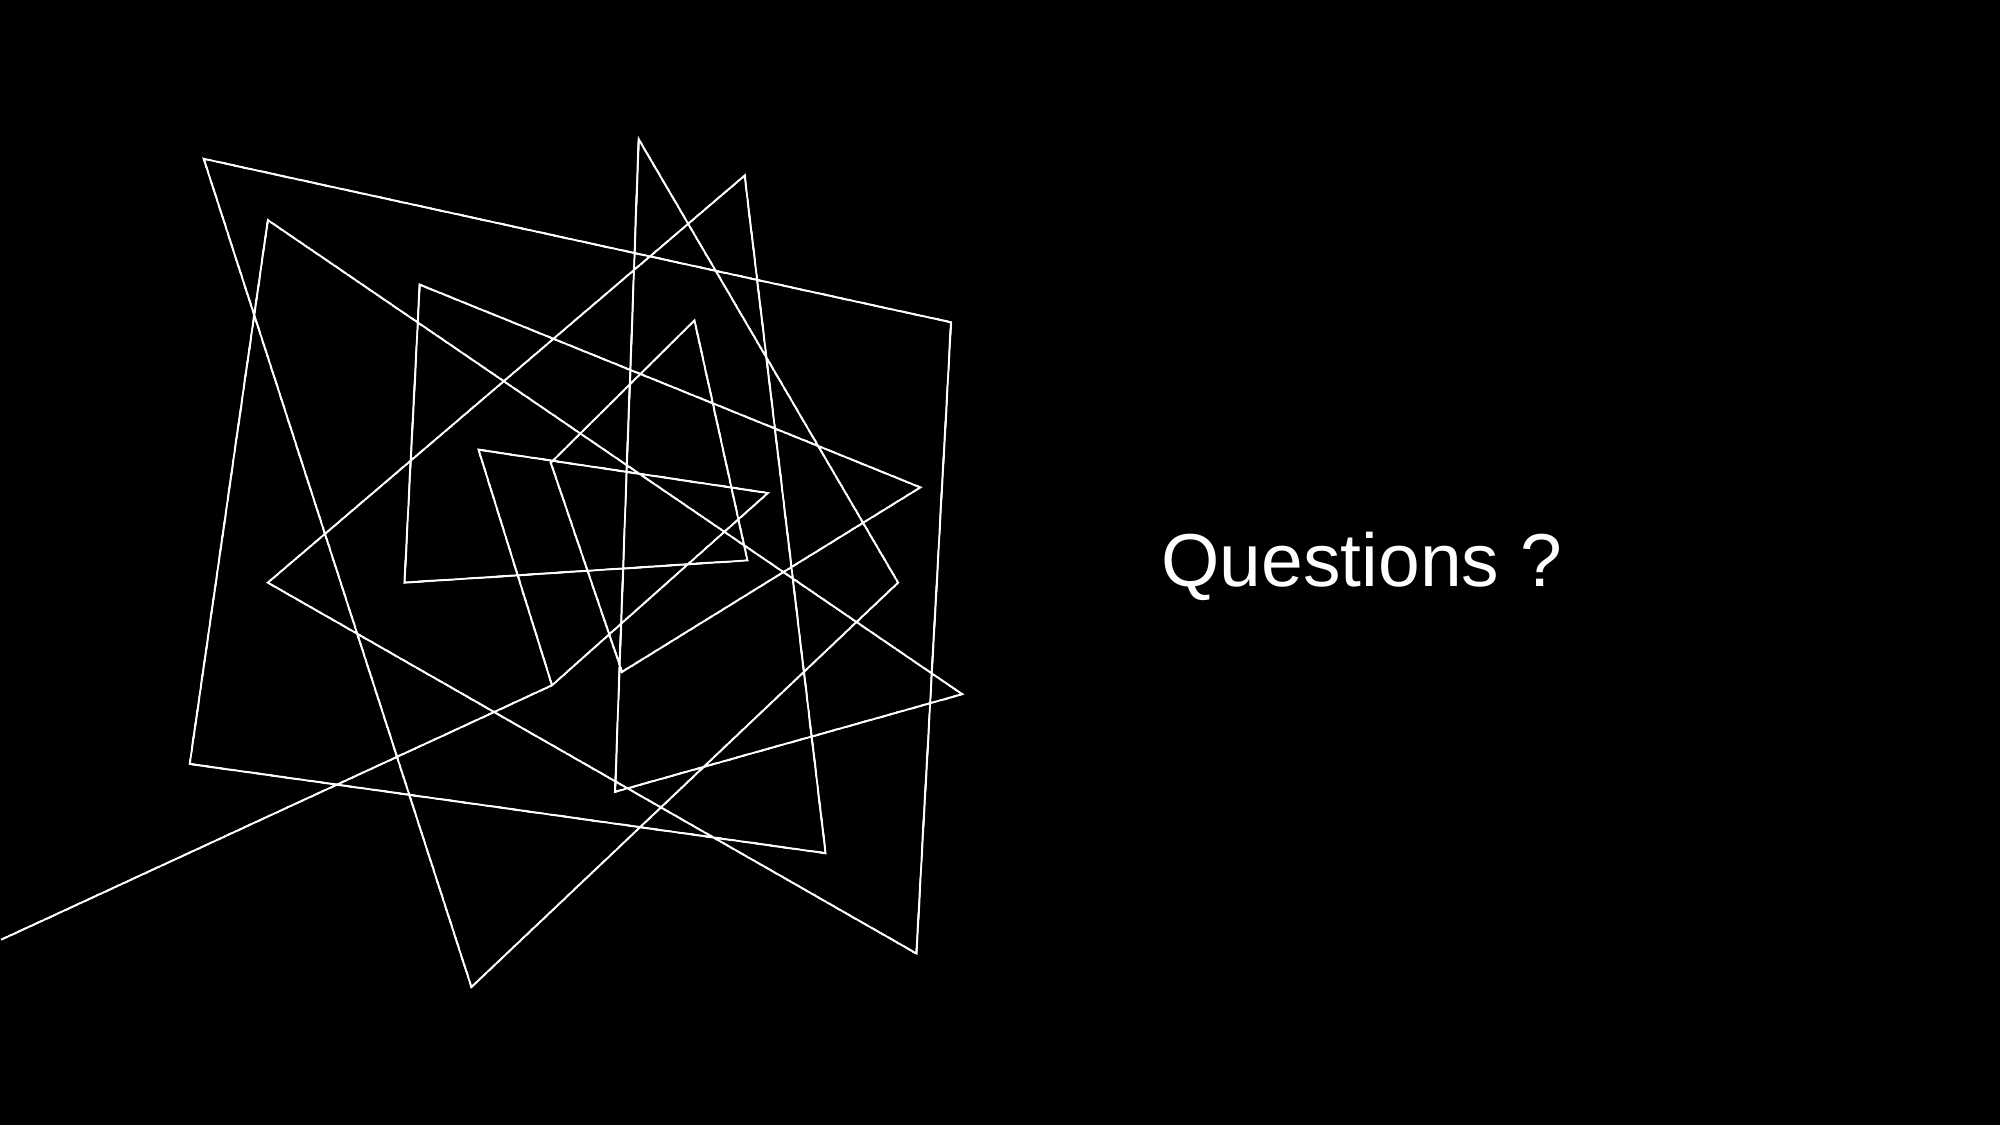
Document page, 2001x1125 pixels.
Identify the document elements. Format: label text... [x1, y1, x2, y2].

picture [0, 135, 965, 989]
title Questions ? [1146, 421, 1833, 704]
